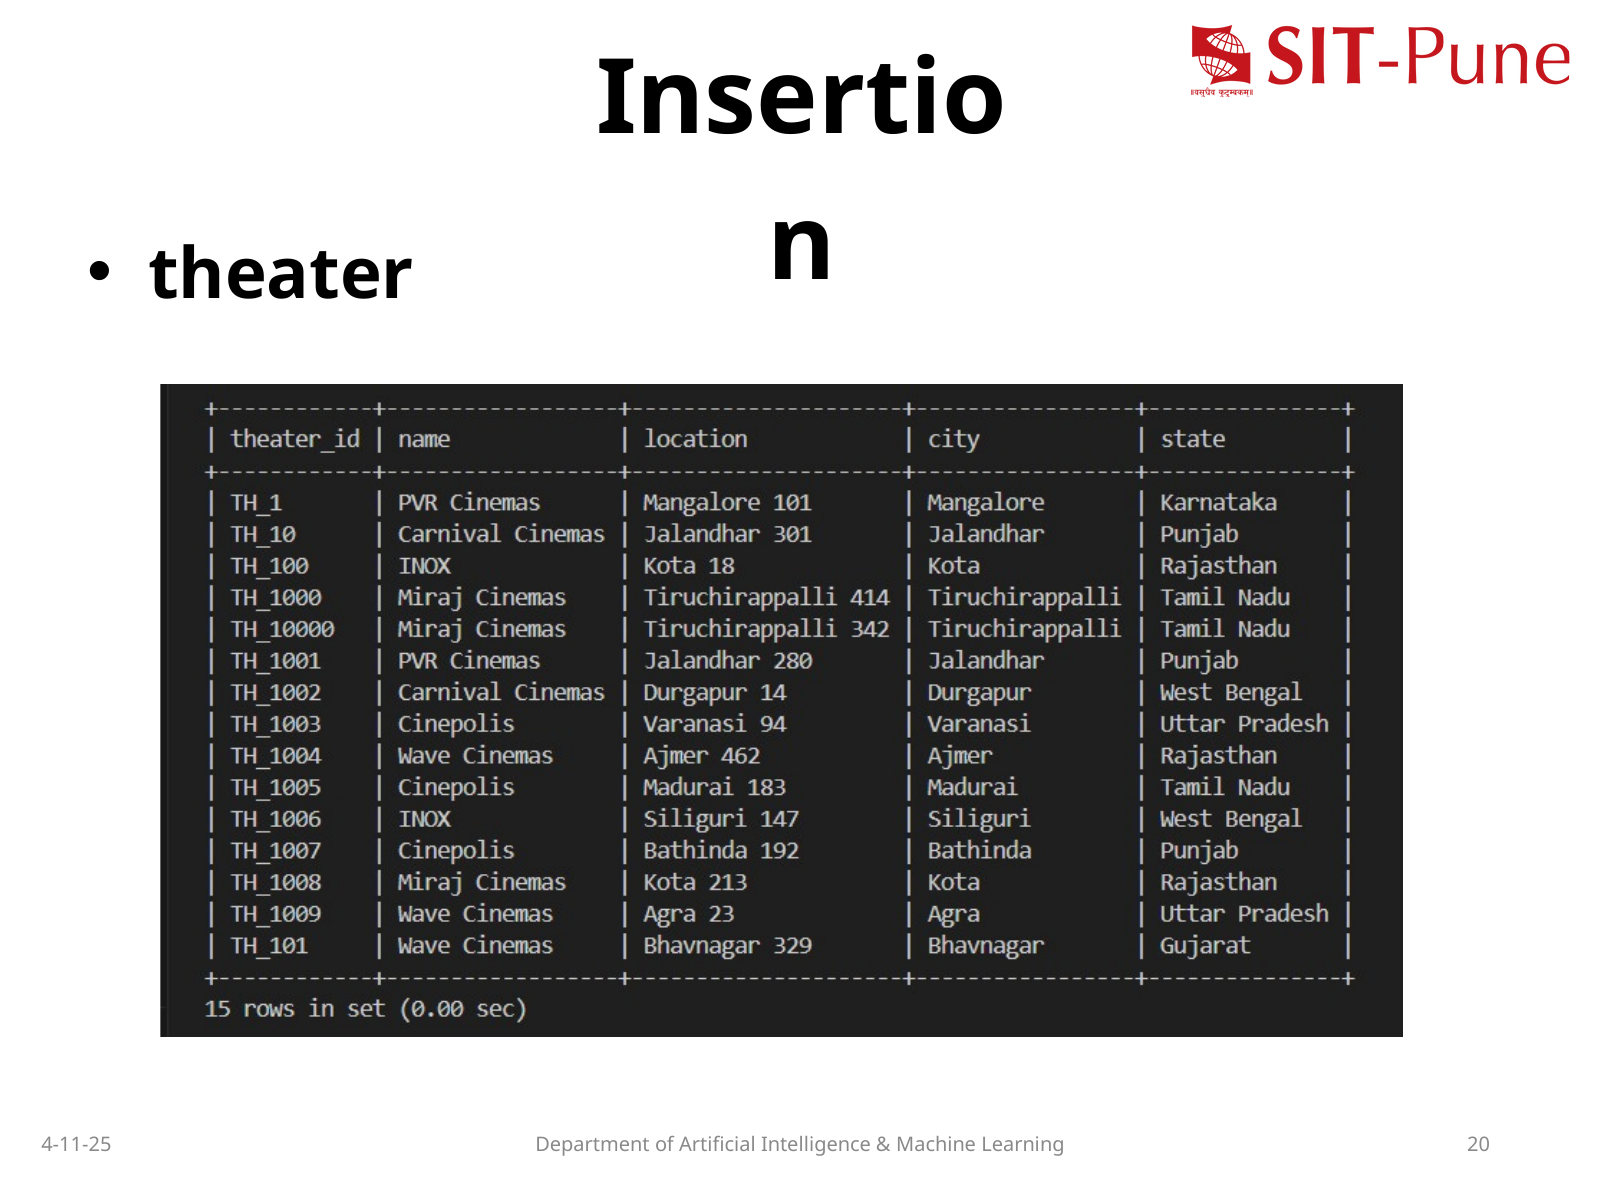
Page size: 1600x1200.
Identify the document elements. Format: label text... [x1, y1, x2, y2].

text_box [160, 384, 1403, 1037]
text_box Insertion [570, 8, 1033, 300]
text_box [1129, 1111, 1491, 1177]
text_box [529, 1111, 1071, 1177]
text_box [41, 1111, 402, 1177]
text_box theater [27, 213, 984, 313]
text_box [1190, 25, 1570, 97]
